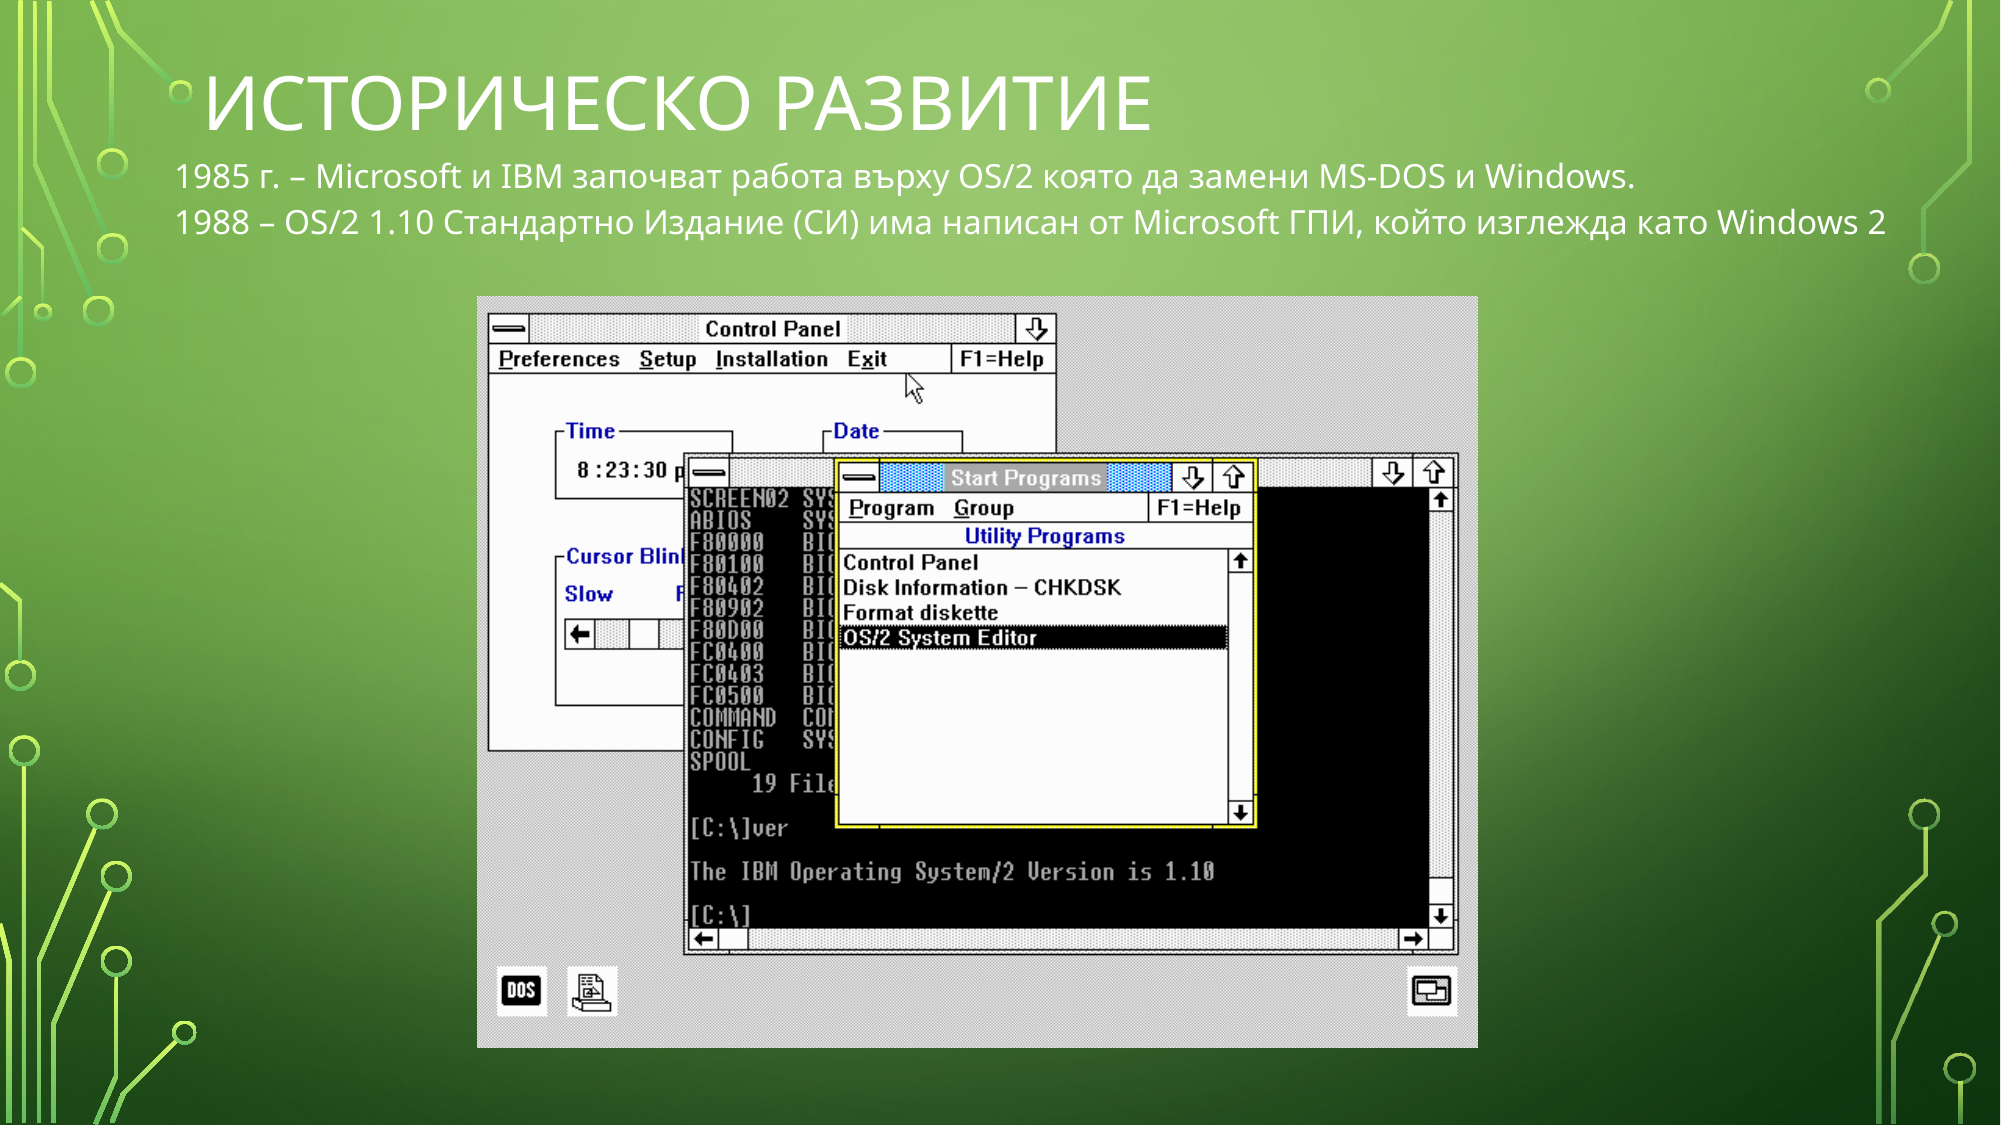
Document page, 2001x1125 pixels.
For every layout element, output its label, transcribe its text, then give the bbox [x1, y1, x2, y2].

picture [477, 296, 1479, 1048]
title Историческо развитие [187, 44, 1813, 142]
list 1985 г. – Microsoft и IBM започват работа върху OS/2 която да замени MS-DOS и Windows. 1988 – OS/2 1.10 Стандартно Издание (СИ) има написан от Microsoft ГПИ, който изглежда като Windows 2 [159, 142, 1912, 297]
text_box [0, 313, 477, 958]
